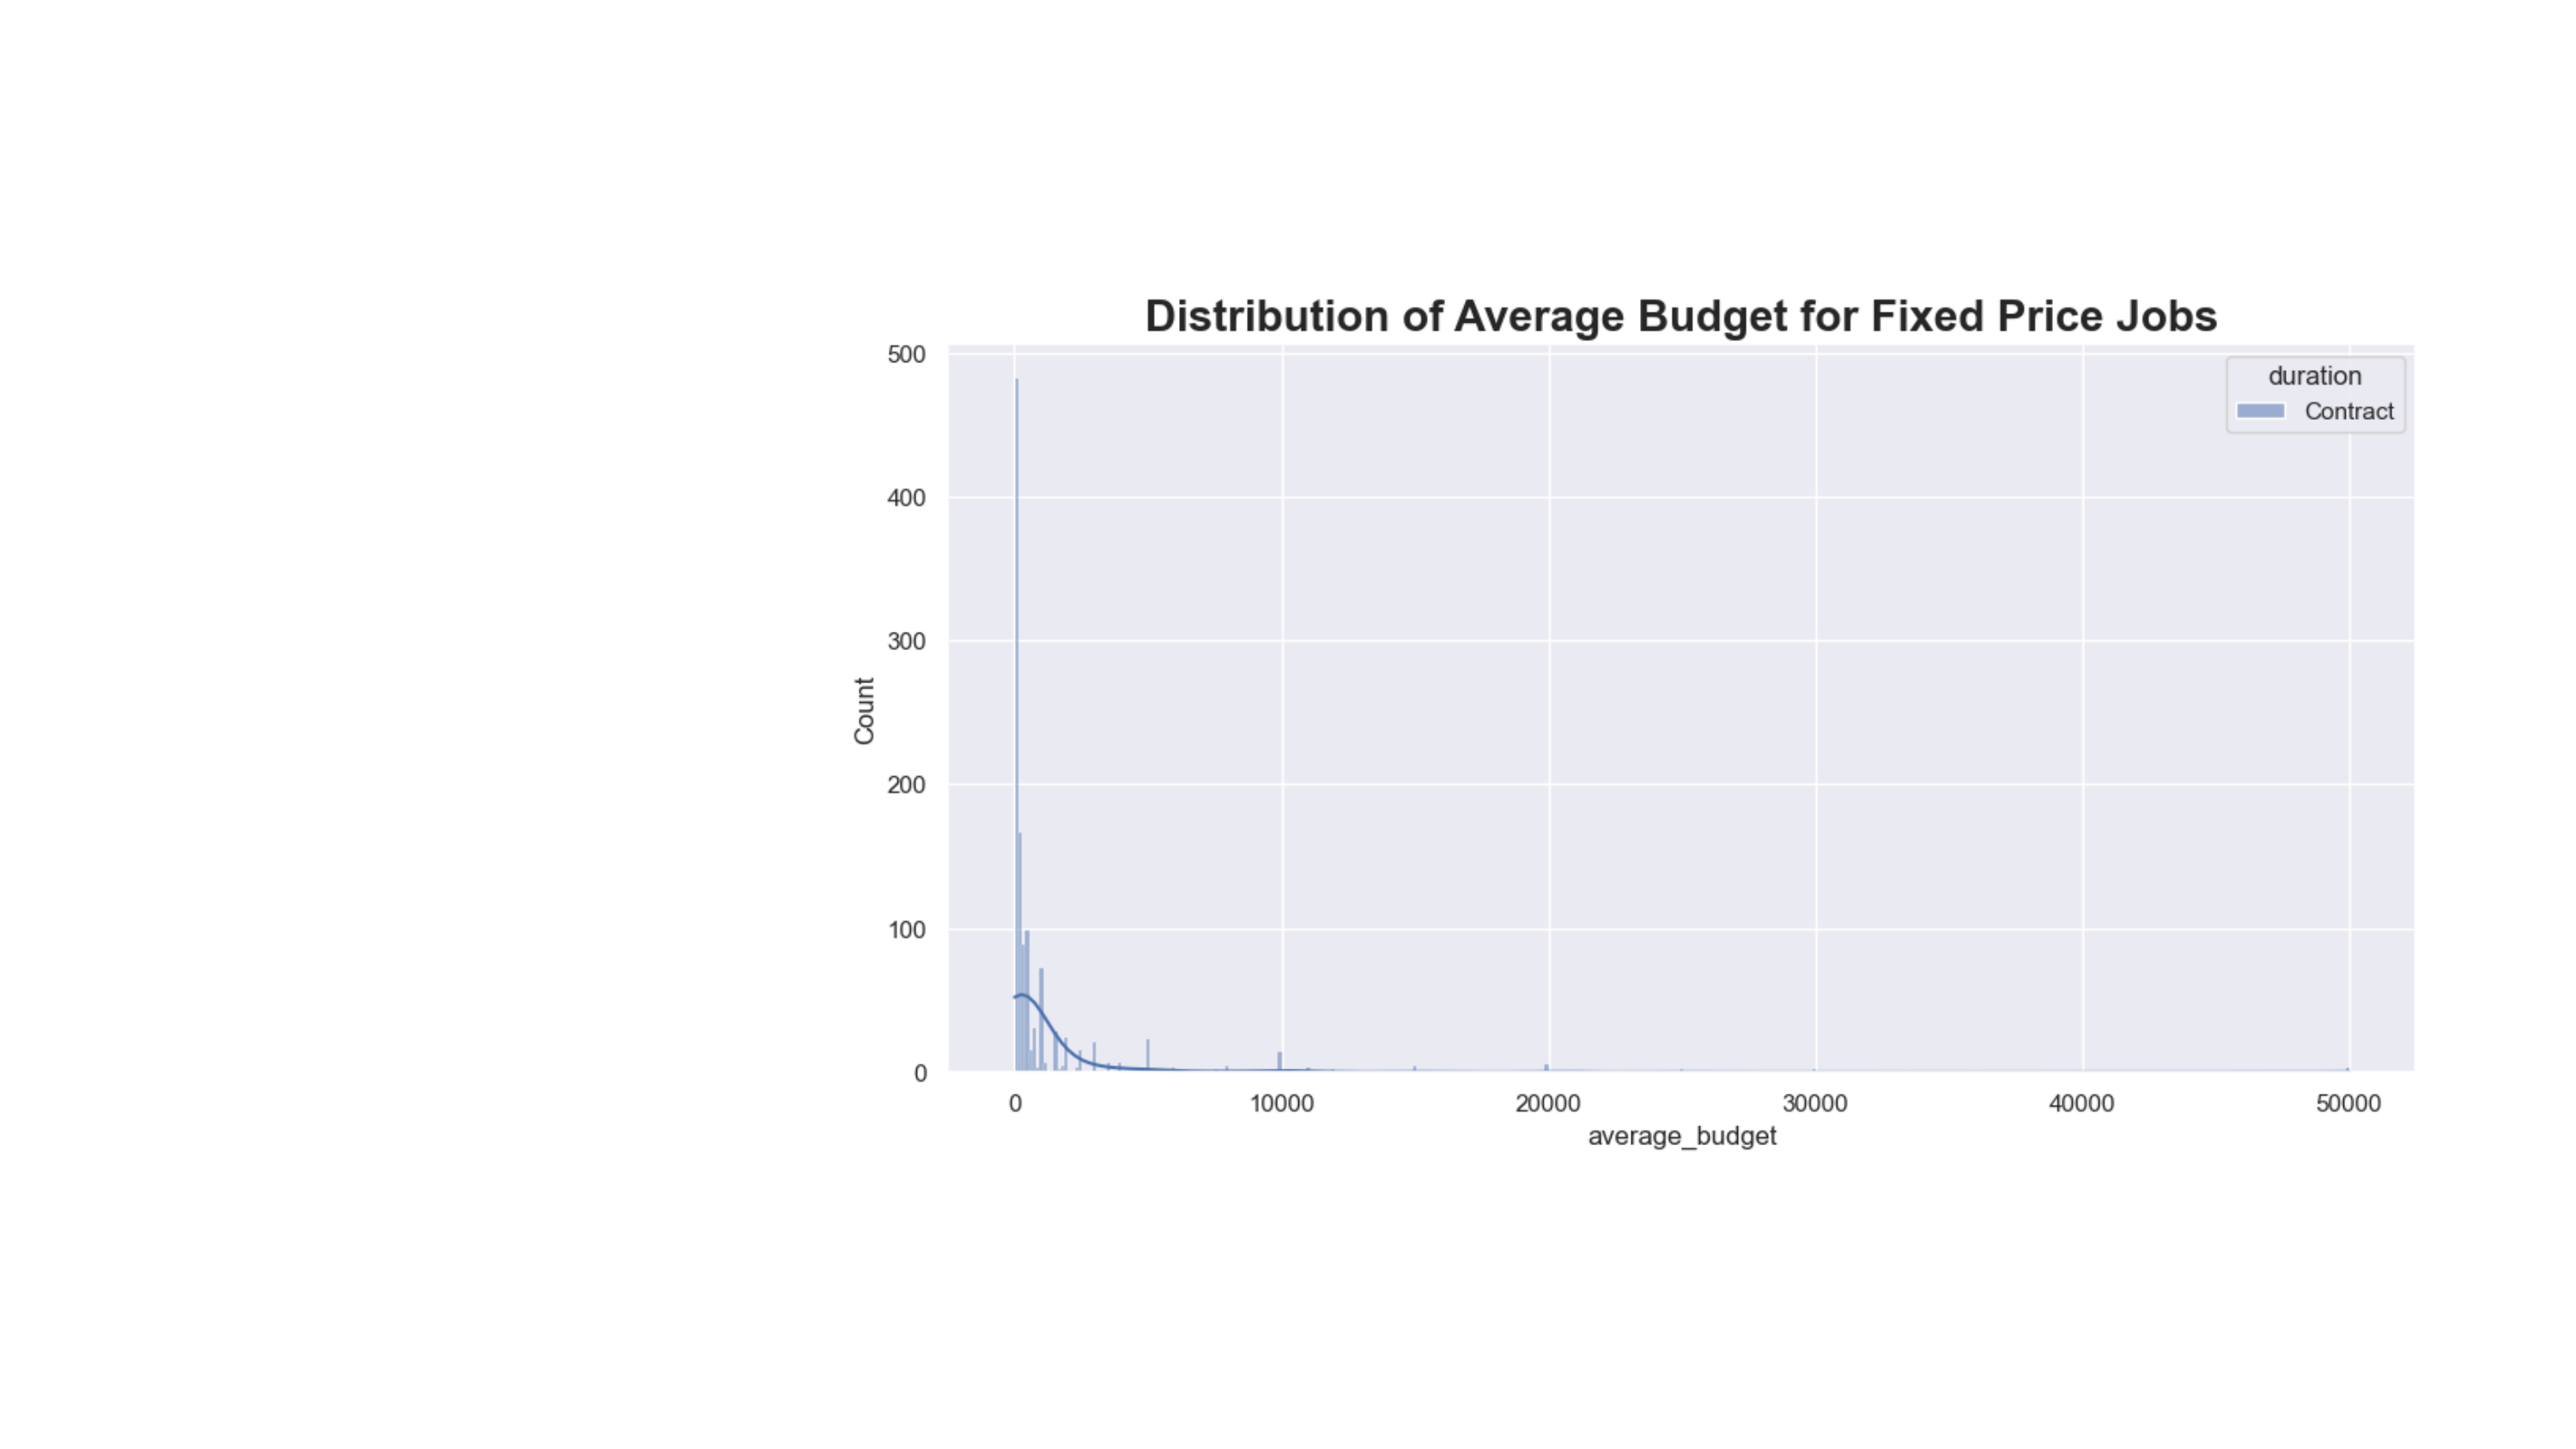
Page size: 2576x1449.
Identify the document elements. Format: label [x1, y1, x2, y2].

text_box [839, 284, 2432, 1164]
